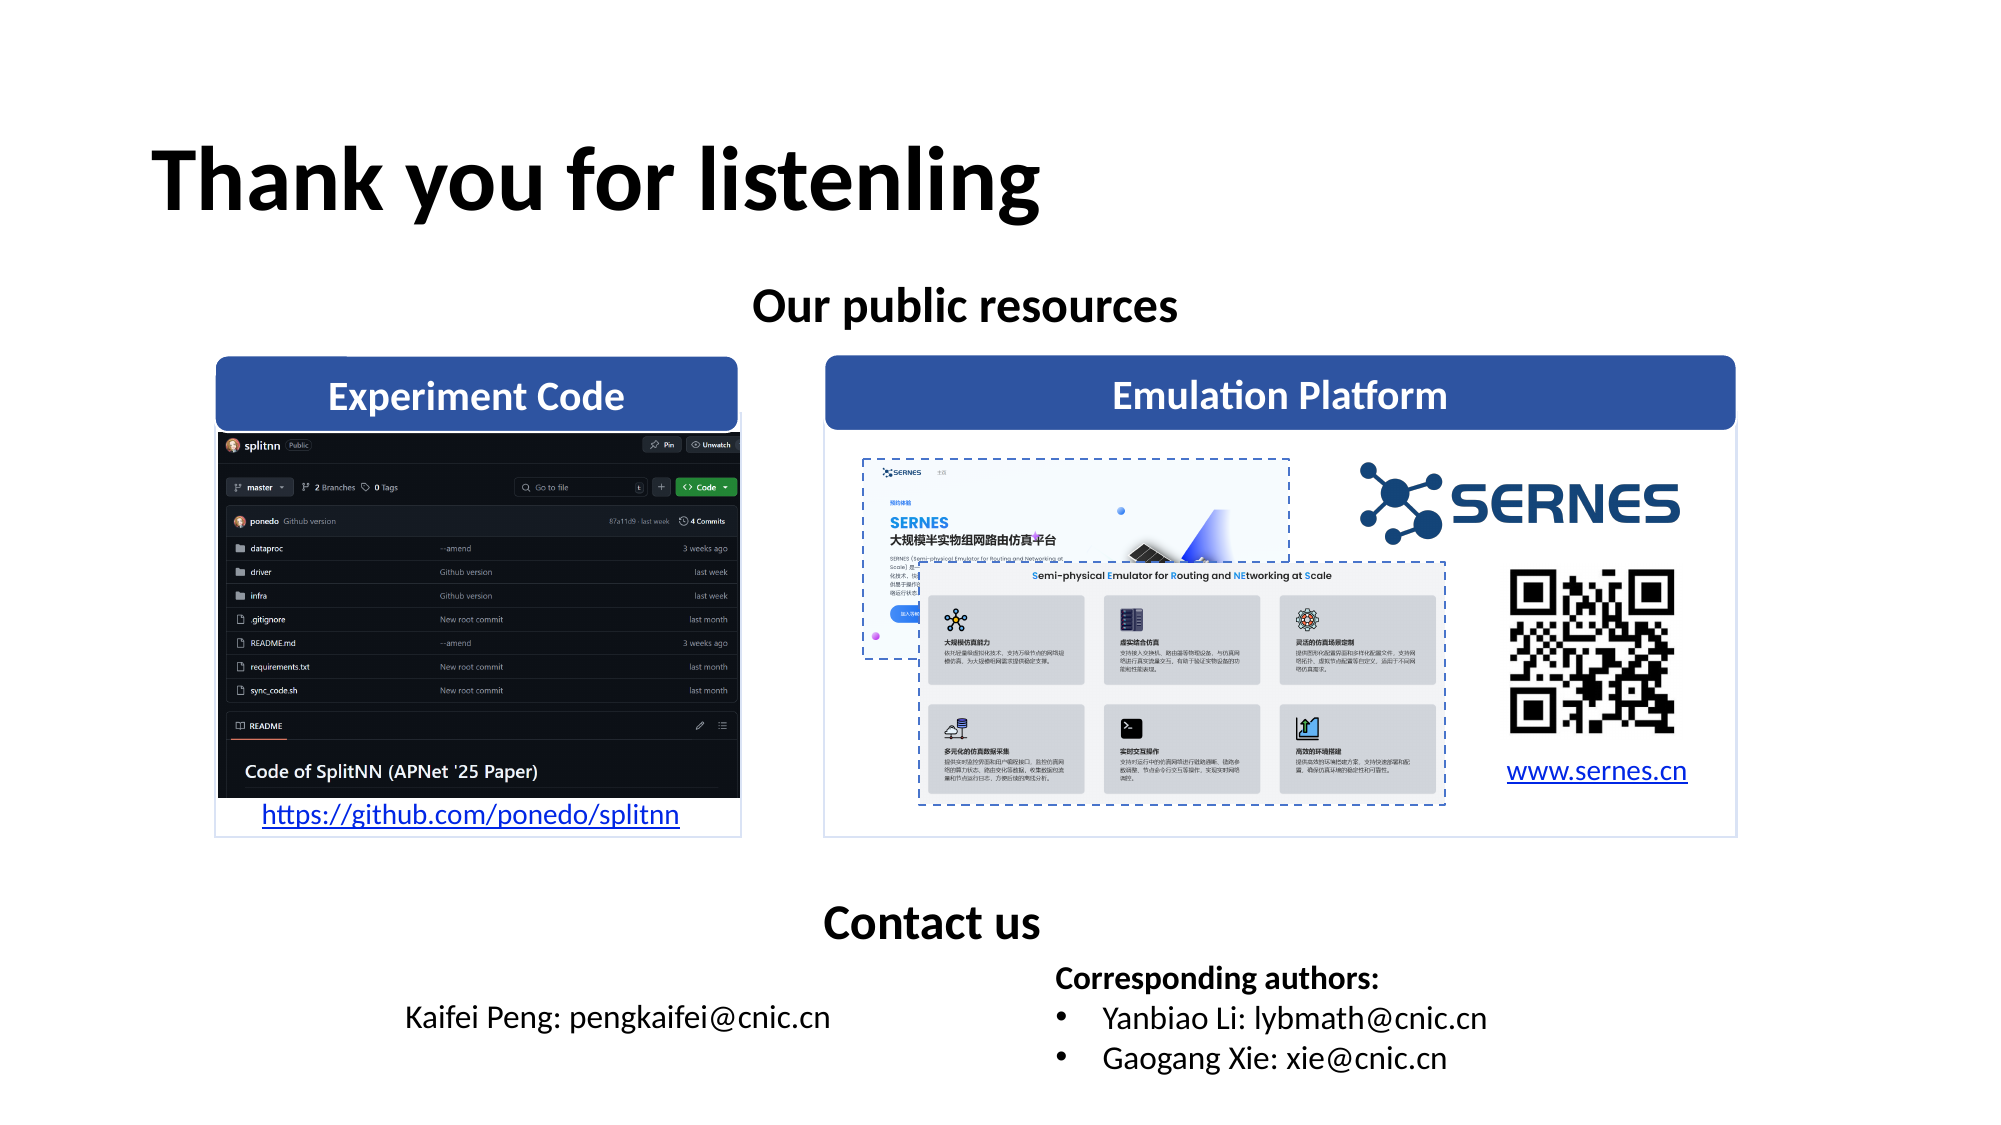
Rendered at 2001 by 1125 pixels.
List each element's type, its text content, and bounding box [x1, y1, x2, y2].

text_box [823, 423, 1738, 838]
text_box Experiment Code [213, 354, 740, 431]
text_box Thank you for listenling [136, 118, 1134, 243]
text_box Corresponding authors: Yanbiao Li: lybmath@cnic.cn Gaogang Xie: xie@cnic.cn [1040, 948, 1537, 1084]
picture [1499, 562, 1684, 741]
text_box [214, 425, 742, 838]
picture [1357, 459, 1684, 549]
picture [217, 431, 742, 799]
text_box Our public resources [737, 265, 1230, 340]
text_box Kaifei Peng: pengkaifei@cnic.cn [390, 987, 880, 1043]
text_box [735, 412, 742, 431]
text_box Contact us [781, 882, 1084, 958]
picture [863, 459, 1445, 805]
text_box Emulation Platform [823, 353, 1738, 432]
